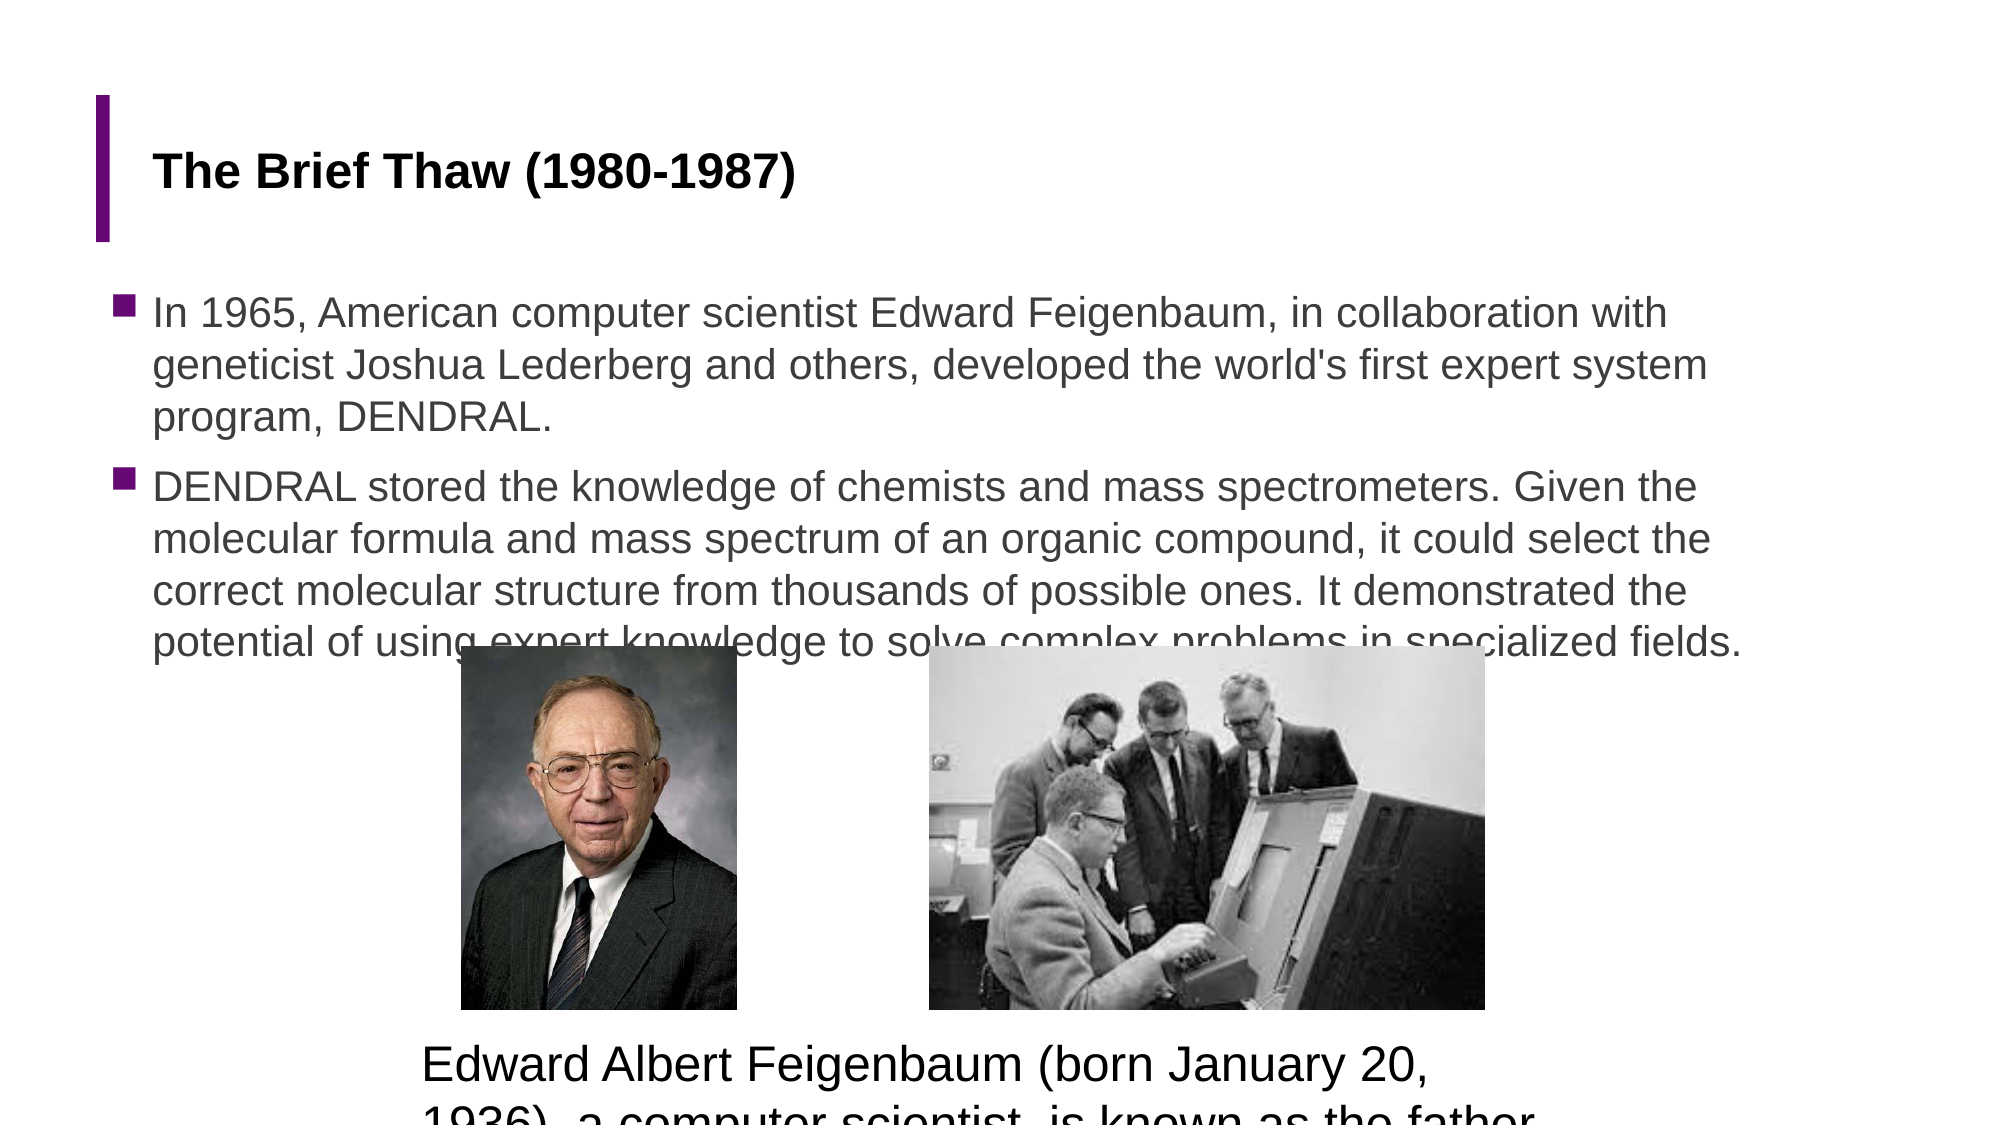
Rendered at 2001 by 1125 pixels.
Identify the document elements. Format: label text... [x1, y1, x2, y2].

text_box Edward Albert Feigenbaum (born January 20, 1936), a computer scientist, is known as the father of expert systems. Received the Turing Award in 1994. The picture on the right shows him and his colleagues studying expert systems. [406, 1024, 1589, 1125]
title The Brief Thaw (1980-1987) [137, 59, 1863, 277]
list In 1965, American computer scientist Edward Feigenbaum, in collaboration with geneticist Joshua Lederberg and others, developed the world's first expert system program, DENDRAL. DENDRAL stored the knowledge of chemists and mass spectrometers. Given the molecular formula and mass spectrum of an organic compound, it could select the correct molecular structure from thousands of possible ones. It demonstrated the potential of using expert knowledge to solve complex problems in specialized fields. [94, 277, 1863, 674]
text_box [460, 645, 1485, 1011]
